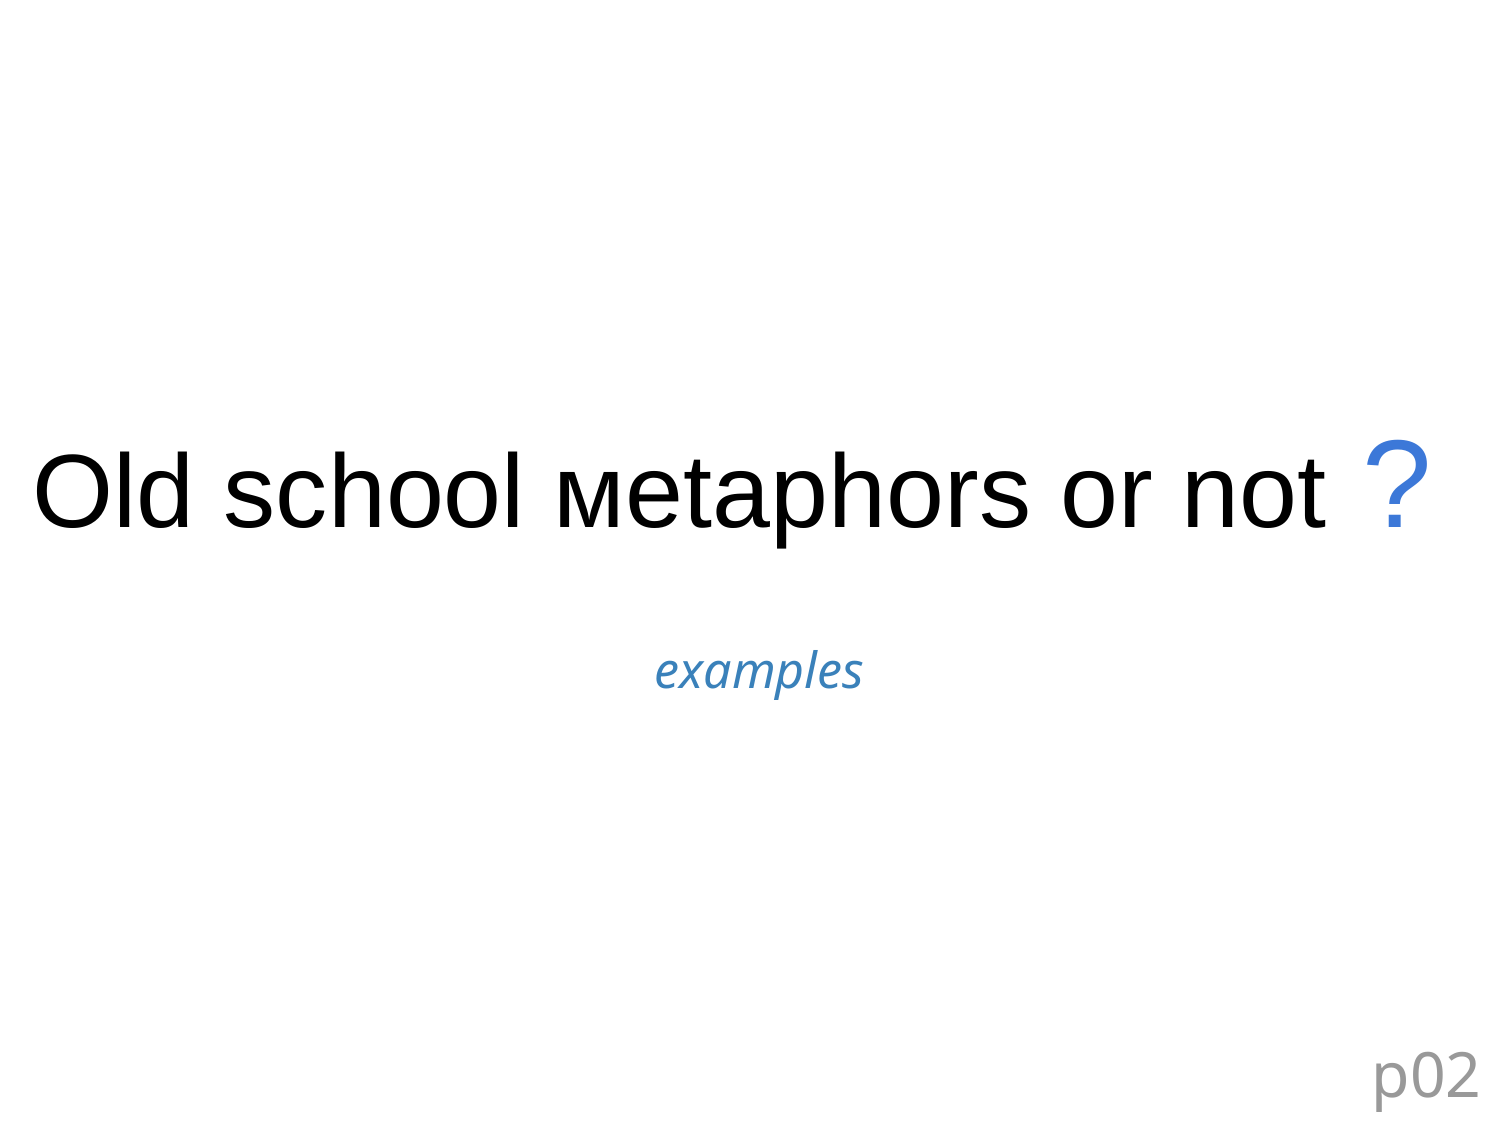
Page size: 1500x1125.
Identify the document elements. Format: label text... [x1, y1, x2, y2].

text_box examples [639, 628, 907, 708]
text_box Old school мetaphors or not ? [0, 326, 1500, 629]
text_box p02 [1353, 976, 1500, 1125]
